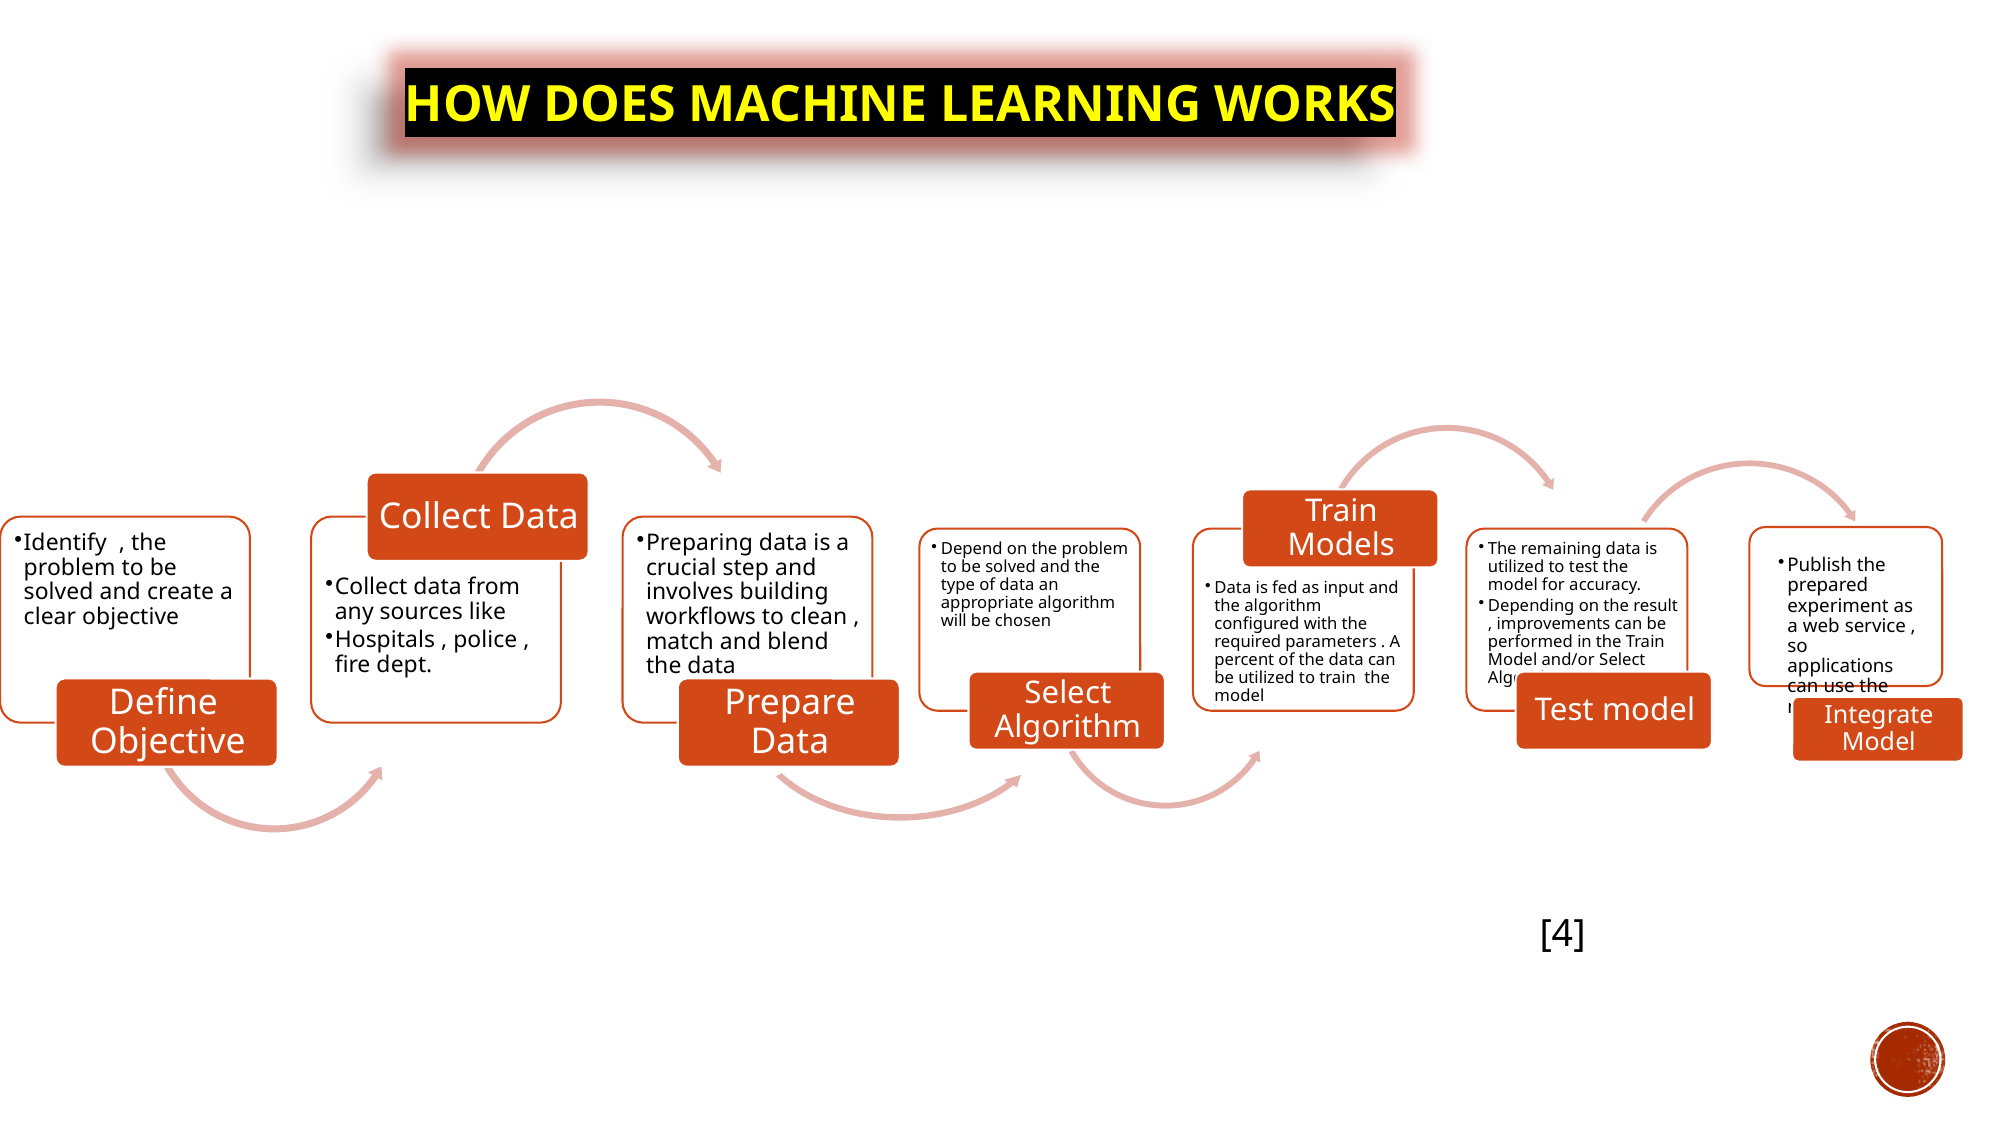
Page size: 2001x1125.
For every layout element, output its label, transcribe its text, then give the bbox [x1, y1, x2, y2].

text_box [900, 813, 920, 821]
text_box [920, 360, 1711, 881]
text_box [1713, 460, 1750, 472]
text_box [4] [1524, 901, 1649, 962]
text_box HOW DOES MACHINE LEARNING WORKS [389, 64, 1543, 140]
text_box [3, 340, 898, 900]
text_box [1750, 391, 1962, 824]
